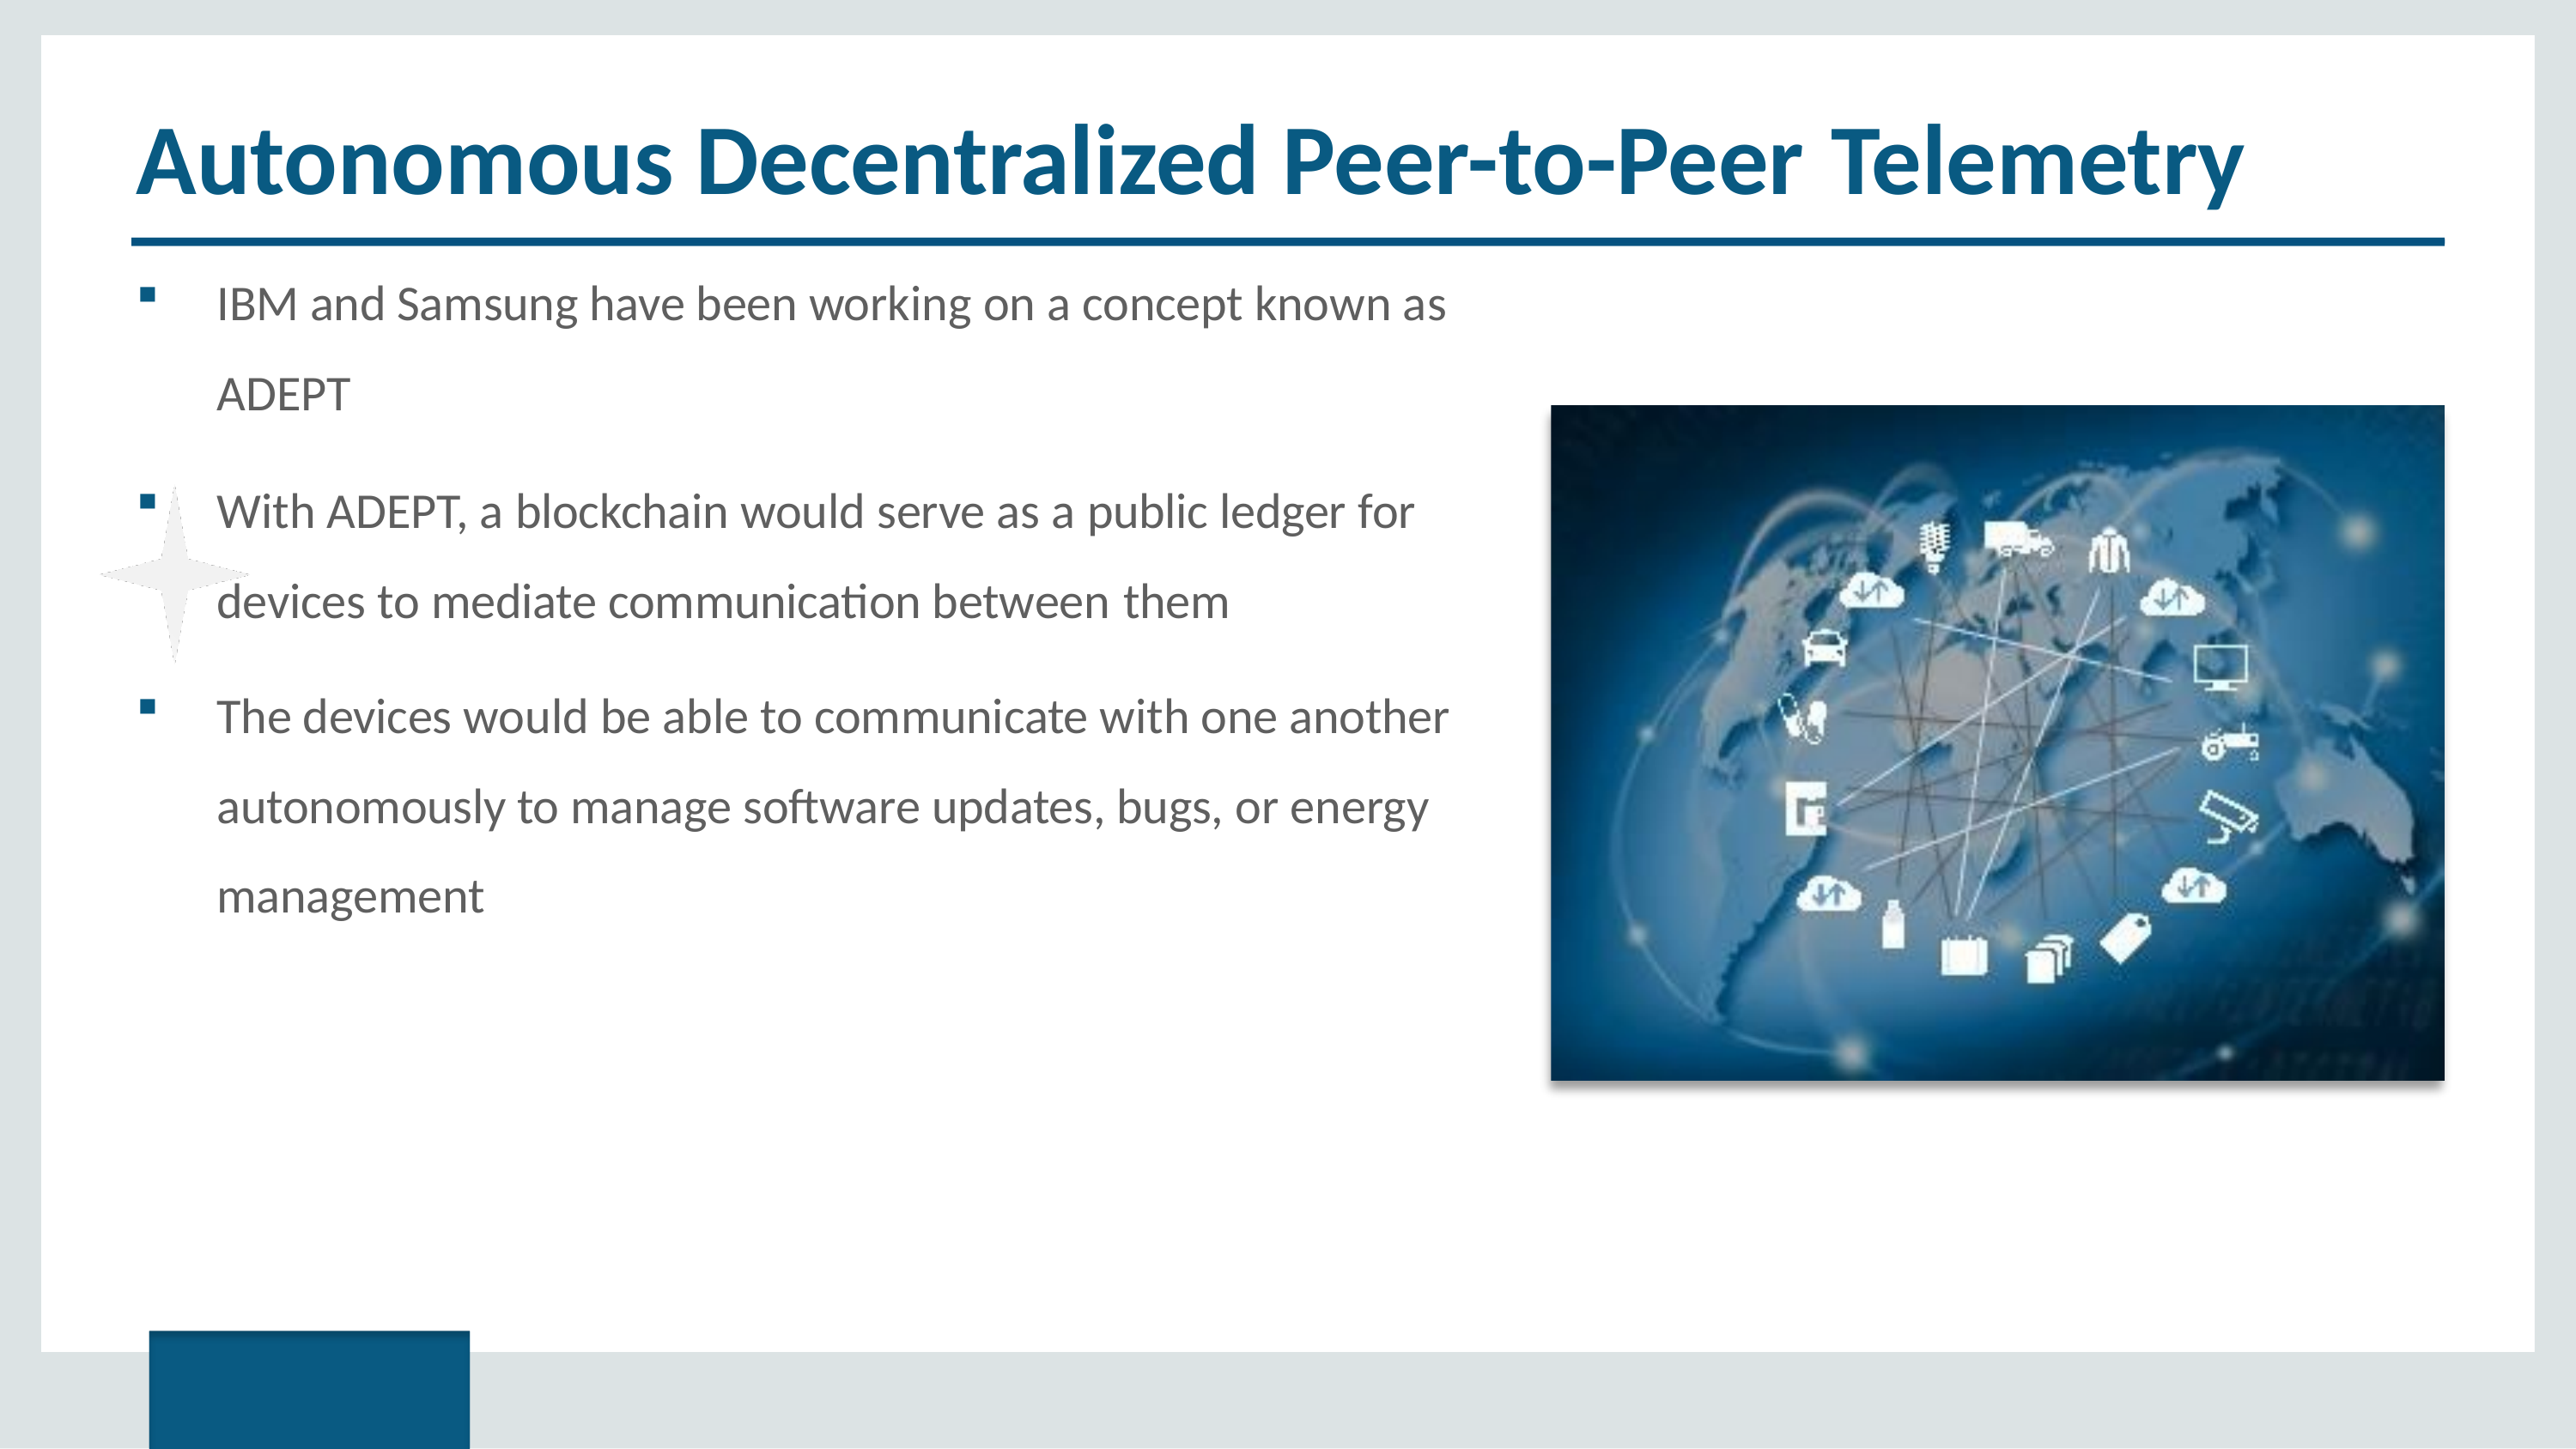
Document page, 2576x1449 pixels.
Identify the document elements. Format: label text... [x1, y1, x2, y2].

text_box [99, 484, 132, 664]
text_box [149, 1331, 471, 1449]
title Autonomous Decentralized Peer-to-Peer Telemetry [132, 91, 2275, 337]
text_box [1551, 405, 2445, 1081]
text_box [2275, 239, 2445, 244]
text_box IBM and Samsung have been working on a concept known as ADEPT With ADEPT, a blockchain would serve as a public ledger for devices to mediate communication between them The devices would be able to communicate with one another autonomously to manage software updates, bugs, or energy management [132, 237, 1467, 924]
text_box [1535, 400, 2458, 1106]
